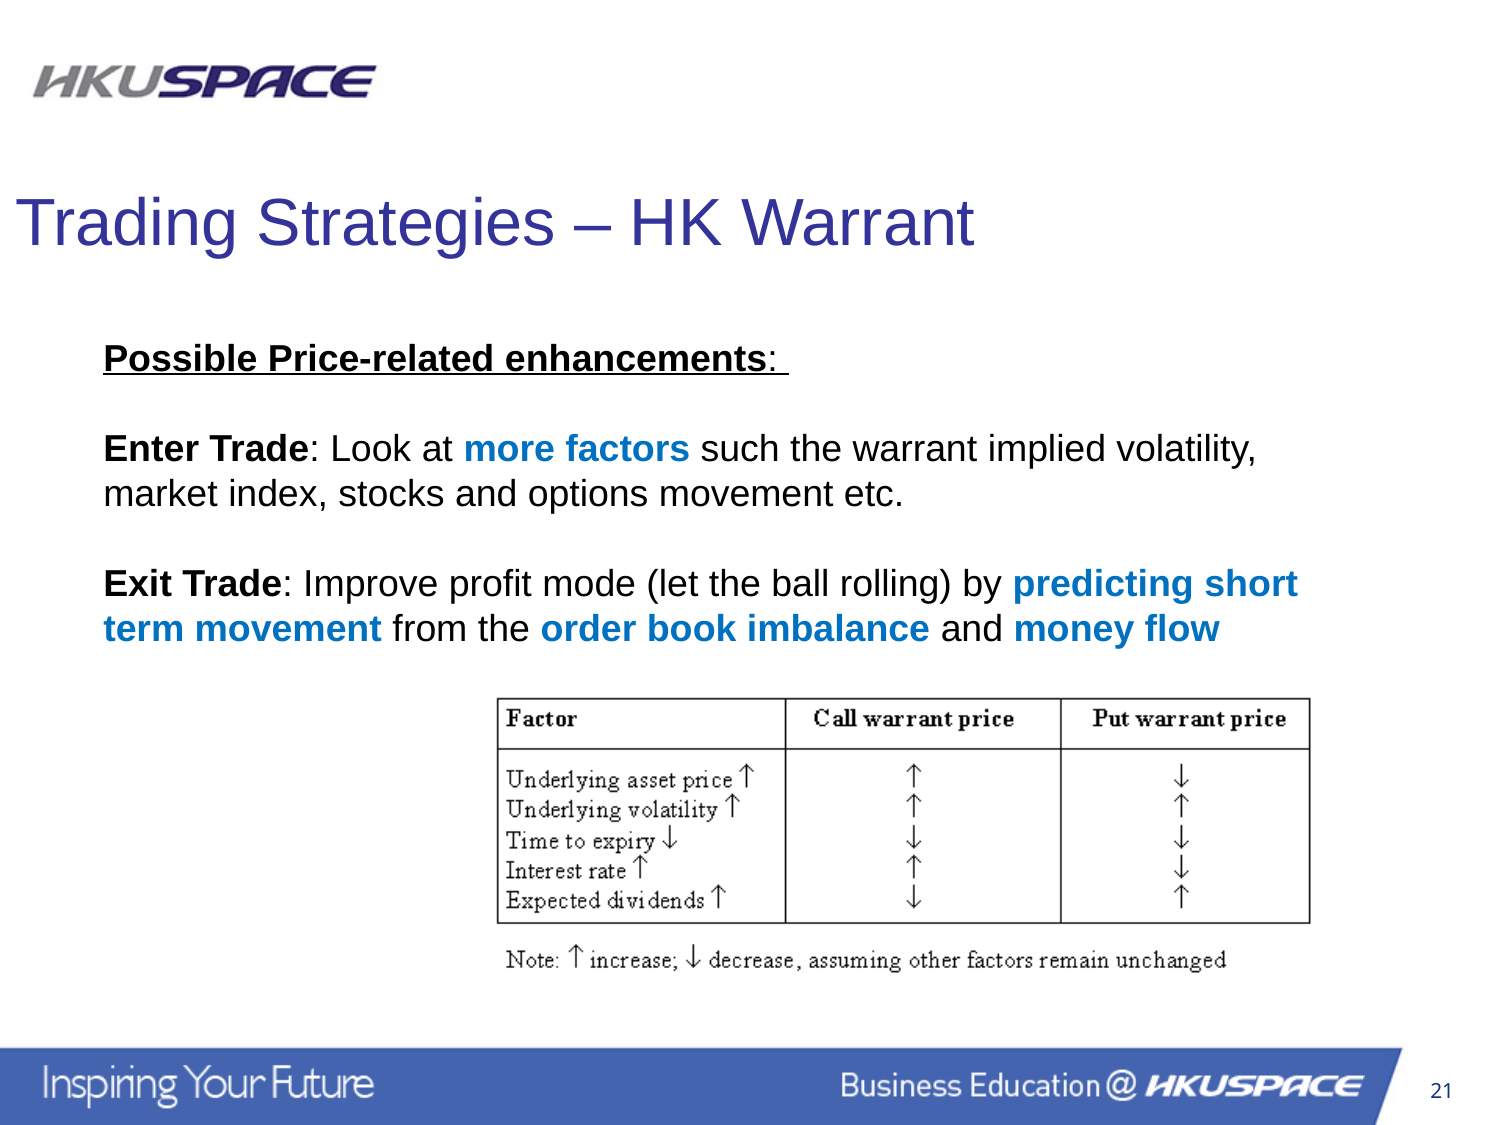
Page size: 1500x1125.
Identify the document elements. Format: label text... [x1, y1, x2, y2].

title Trading Strategies – HK Warrant [0, 101, 1325, 266]
slide_number 21 [1415, 1070, 1499, 1125]
picture [0, 0, 1500, 1125]
text_box Possible Price-related enhancements: Enter Trade: Look at more factors such the warrant implied volatility, market index, stocks and options movement etc. Exit Trade: Improve profit mode (let the ball rolling) by predicting short term movement from the order book imbalance and money flow [88, 326, 1316, 656]
text_box [64, 278, 1483, 905]
